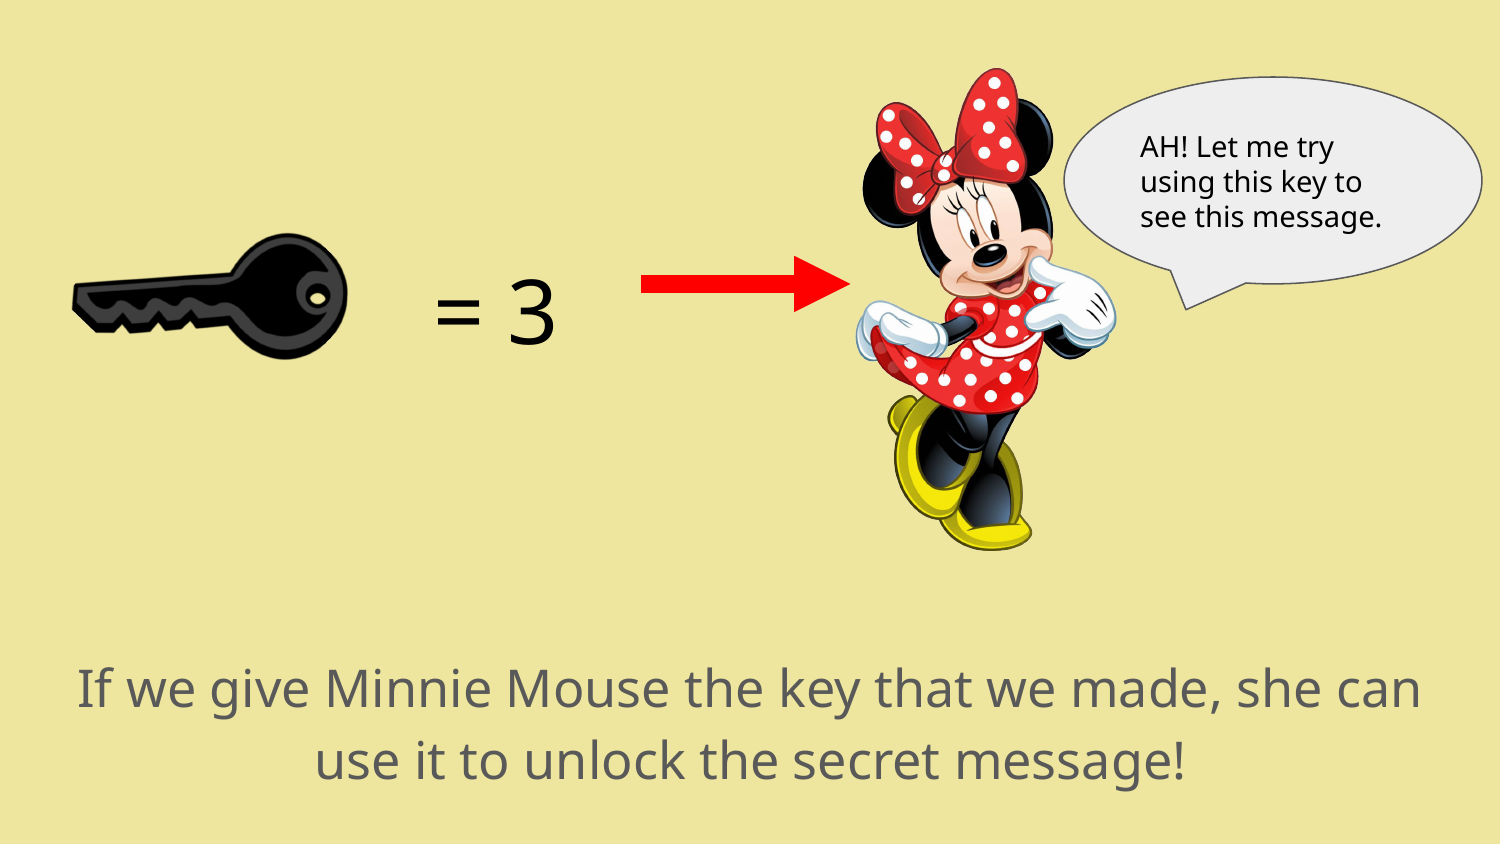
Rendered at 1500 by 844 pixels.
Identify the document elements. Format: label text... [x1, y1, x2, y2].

picture [855, 68, 1117, 552]
picture [61, 140, 372, 452]
text_box = 3 [418, 239, 591, 353]
text_box If we give Minnie Mouse the key that we made, she can use it to unlock the secret message! [12, 631, 1489, 808]
text_box AH! Let me try using this key to see this message. [1121, 77, 1482, 310]
